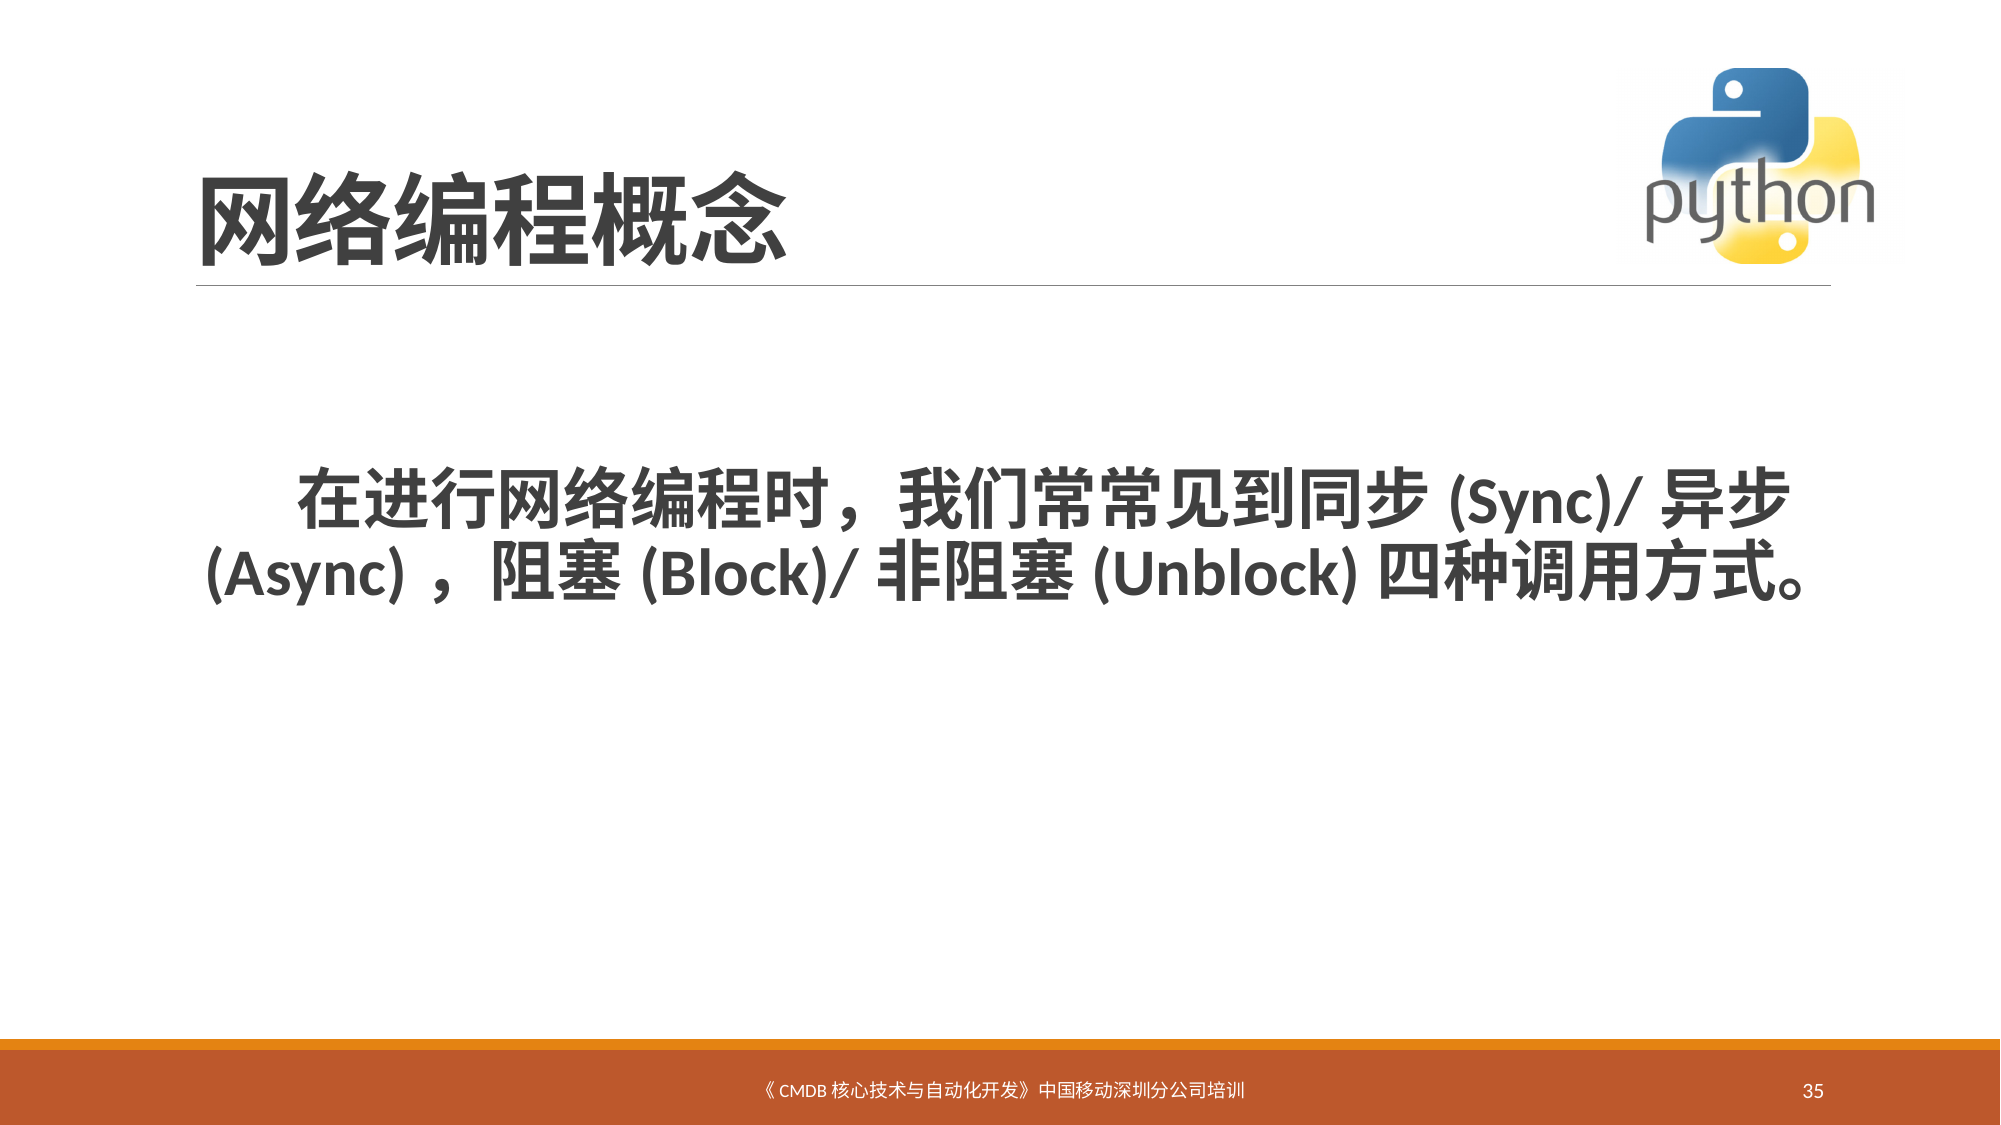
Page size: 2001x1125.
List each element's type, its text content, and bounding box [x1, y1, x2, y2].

footer 《CMDB核心技术与自动化开发》中国移动深圳分公司培训 [604, 1059, 1396, 1120]
picture [1616, 68, 1906, 264]
list 在进行网络编程时，我们常常见到同步(Sync)/异步(Async)，阻塞(Block)/非阻塞(Unblock)四种调用方式。 [189, 458, 1840, 626]
slide_number 35 [1624, 1059, 1840, 1120]
title 网络编程概念 [180, 47, 1830, 285]
